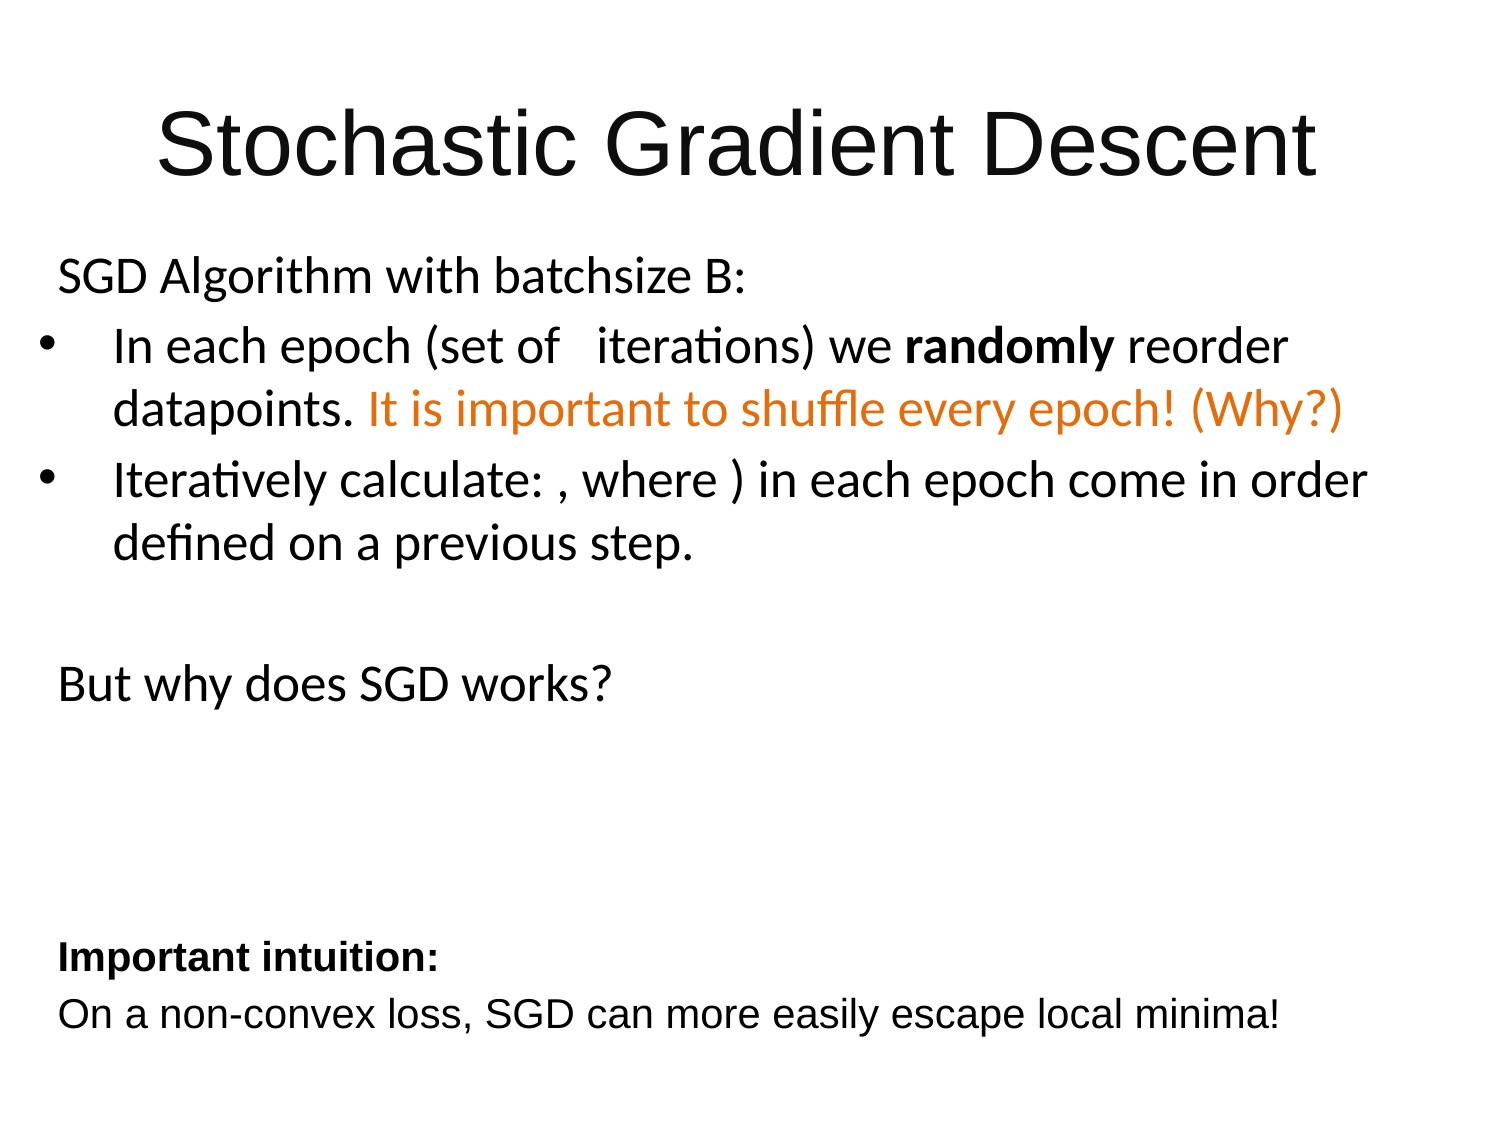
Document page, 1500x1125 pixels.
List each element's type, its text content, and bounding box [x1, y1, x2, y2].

title Stochastic Gradient Descent [75, 45, 1425, 233]
